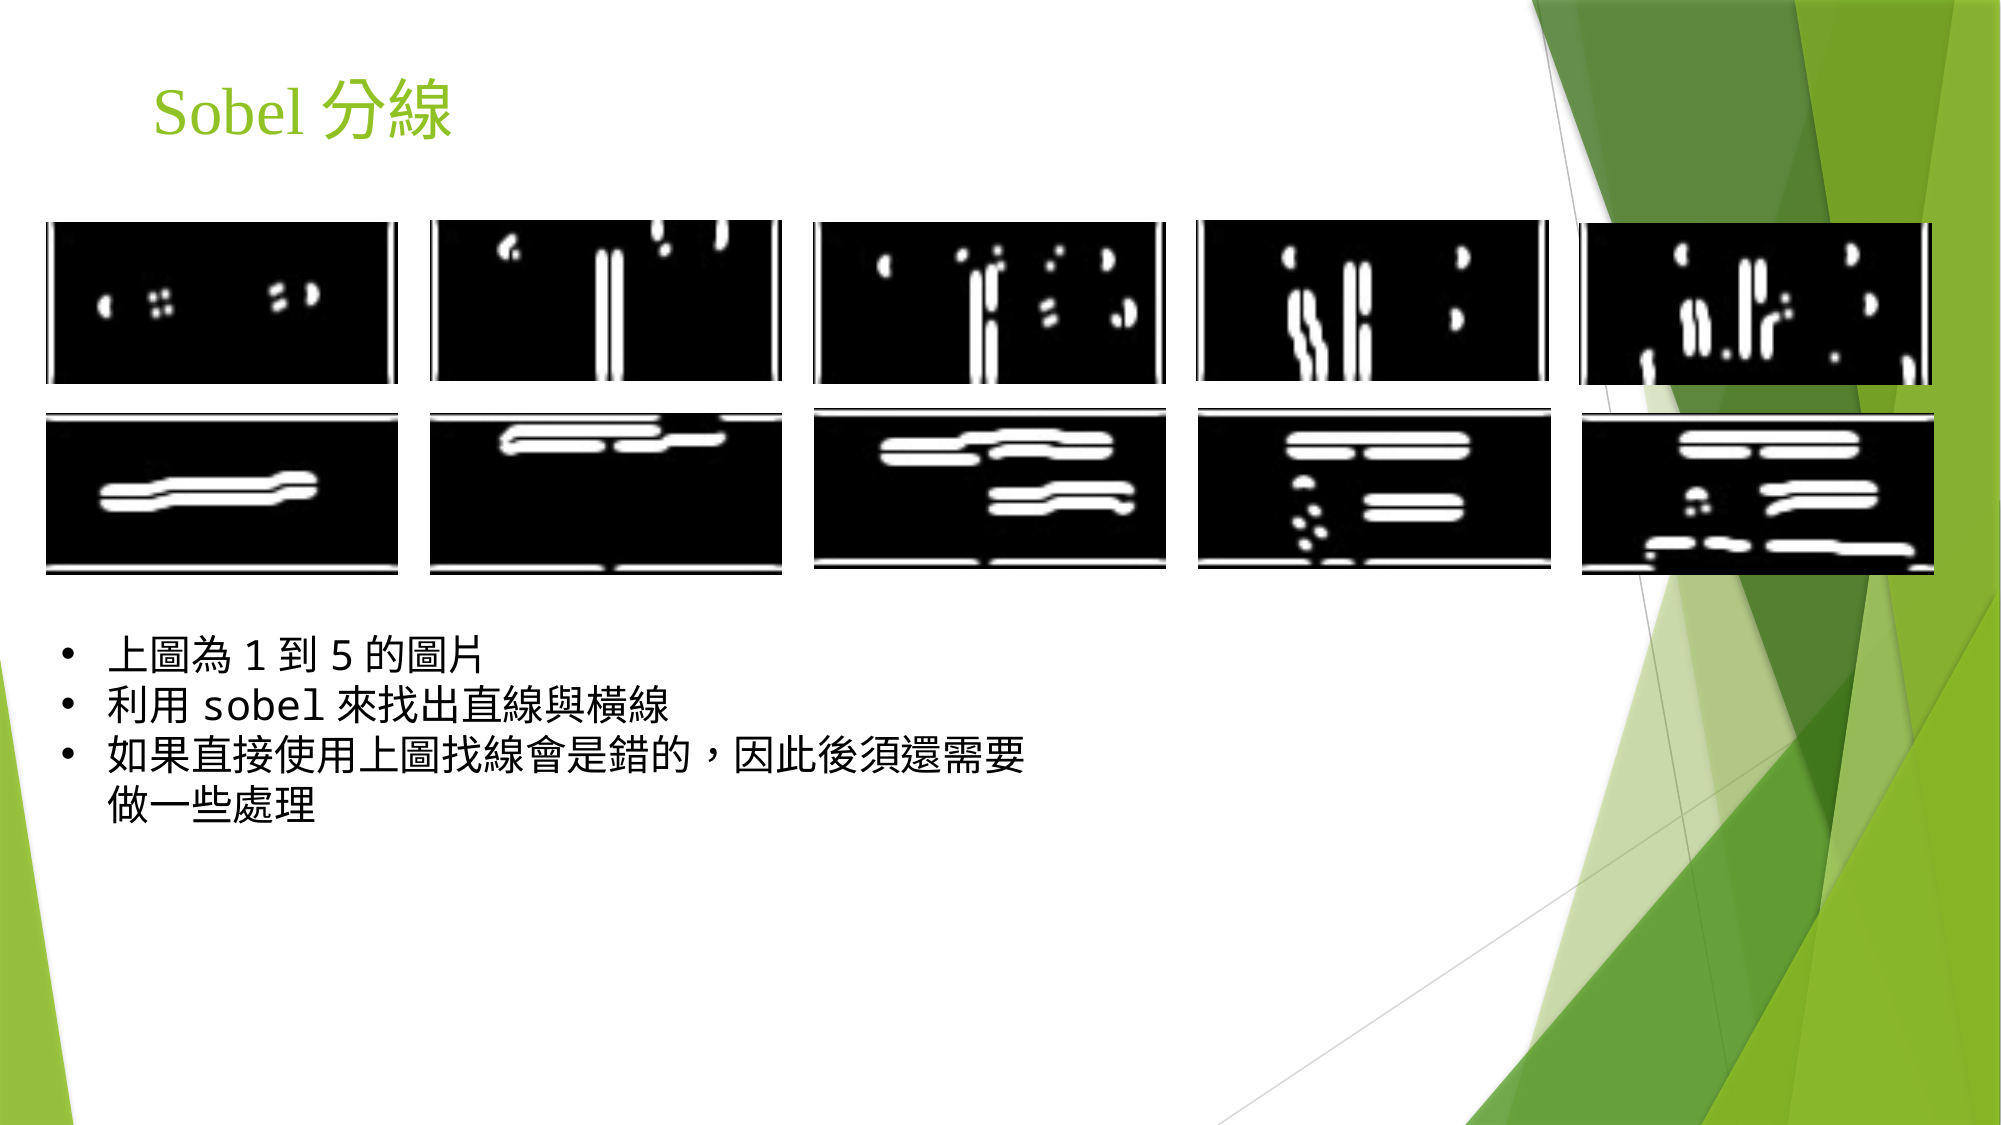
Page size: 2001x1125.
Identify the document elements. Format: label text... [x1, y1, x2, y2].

title Sobel分線 [137, 59, 1863, 221]
picture [45, 413, 399, 575]
picture [429, 219, 783, 382]
picture [1195, 219, 1549, 382]
picture [1578, 223, 1932, 385]
picture [1197, 407, 1551, 570]
picture [1581, 413, 1935, 575]
picture [45, 222, 399, 384]
picture [813, 407, 1167, 570]
picture [429, 413, 783, 575]
text_box 上圖為1到5的圖片 利用sobel來找出直線與橫線 如果直接使用上圖找線會是錯的，因此後須還需要做一些處理 [46, 621, 1056, 836]
picture [812, 222, 1166, 384]
